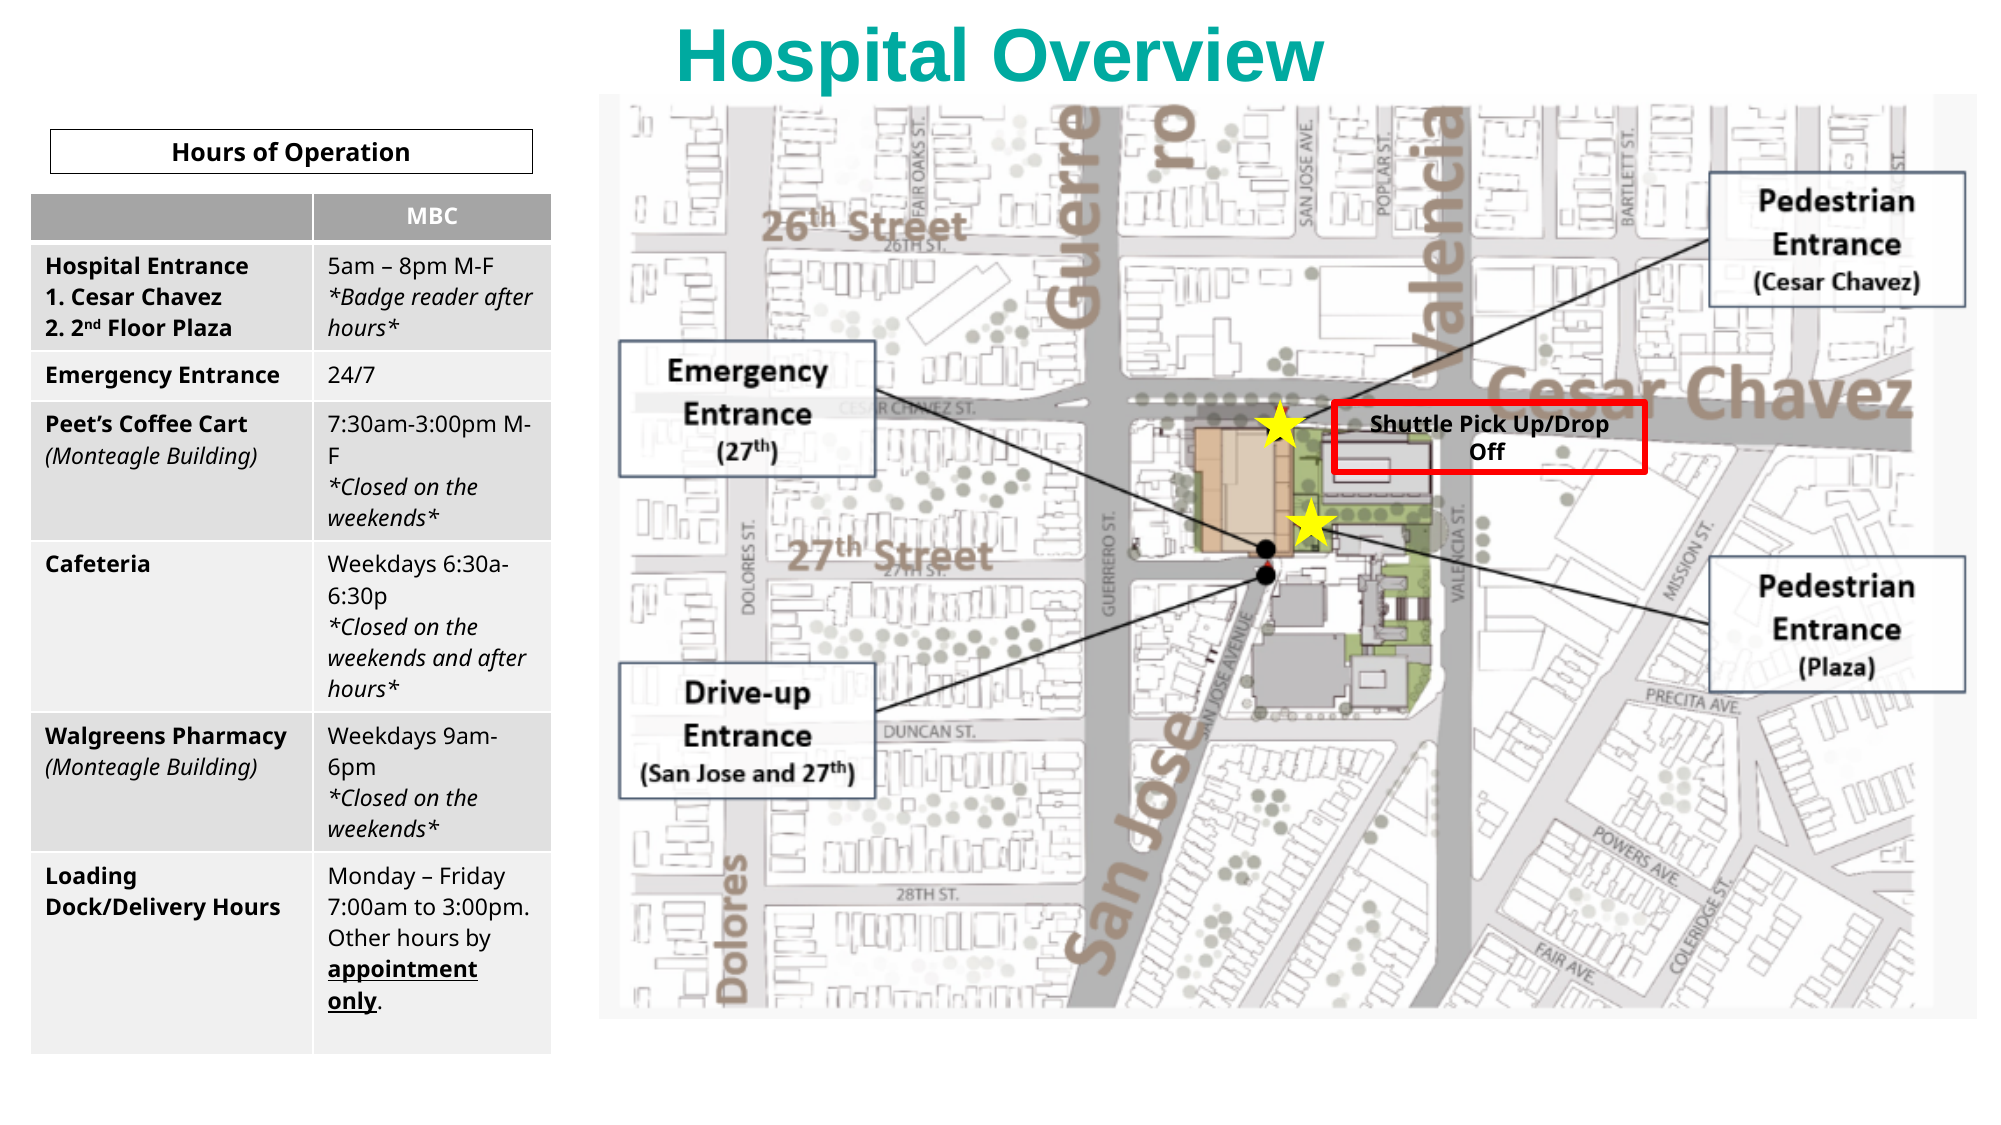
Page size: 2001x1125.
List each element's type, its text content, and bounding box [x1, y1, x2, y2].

table_cell Peet’s Coffee Cart (Monteagle Building) [31, 402, 312, 540]
table_header [31, 194, 312, 240]
table_cell 24/7 [314, 352, 551, 400]
picture [599, 94, 1977, 1019]
table_cell Weekdays 9am-6pm *Closed on the weekends* [314, 713, 551, 851]
table_cell Emergency Entrance [31, 352, 312, 400]
table_cell 5am – 8pm M-F *Badge reader after hours* [314, 245, 551, 350]
table_header MBC [314, 194, 551, 240]
text_box Hospital Overview [137, 9, 1863, 114]
table_cell Walgreens Pharmacy (Monteagle Building) [31, 713, 312, 851]
table_cell Loading Dock/Delivery Hours [31, 853, 312, 1054]
table_cell Monday – Friday 7:00am to 3:00pm. Other hours by appointment only. [314, 853, 551, 1054]
text_box Hours of Operation [50, 129, 533, 174]
table_cell 7:30am-3:00pm M-F *Closed on the weekends* [314, 402, 551, 540]
table_cell Hospital Entrance 1. Cesar Chavez 2. 2nd Floor Plaza [31, 245, 312, 350]
table_cell Cafeteria [31, 542, 312, 711]
table_cell Weekdays 6:30a-6:30p *Closed on the weekends and after hours* [314, 542, 551, 711]
